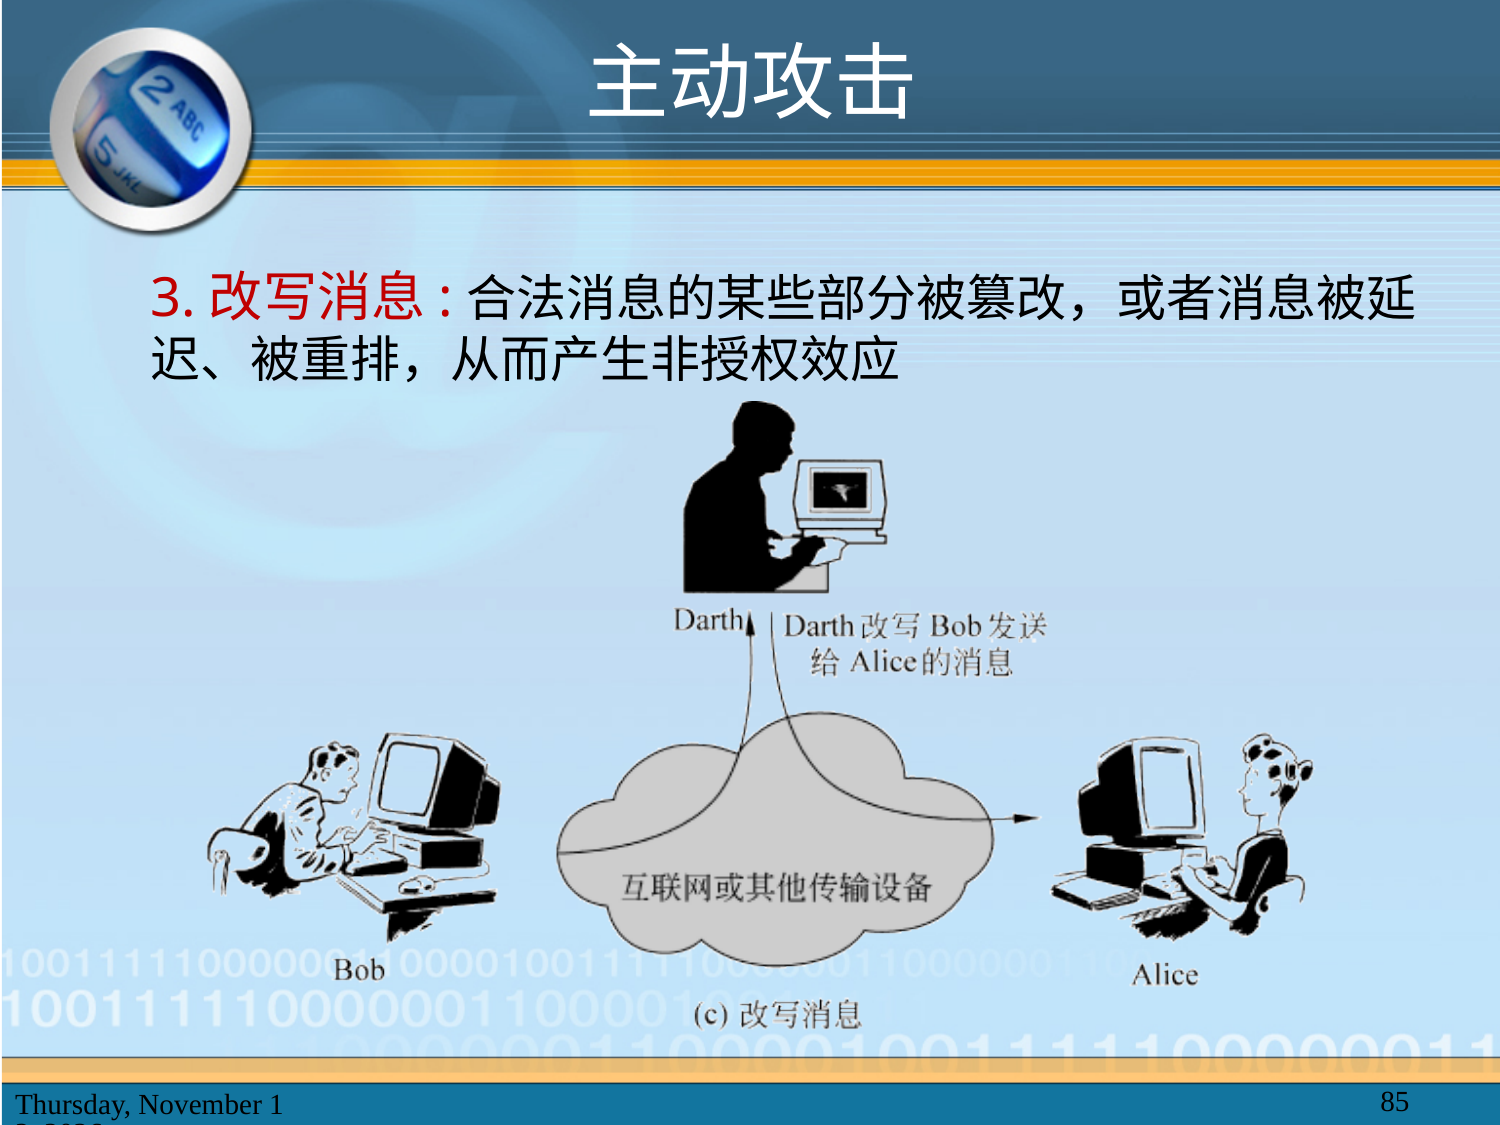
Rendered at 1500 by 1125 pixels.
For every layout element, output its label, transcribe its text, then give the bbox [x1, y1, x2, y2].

picture [1, 0, 1500, 1125]
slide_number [0, 1078, 313, 1125]
text_box 3.改写消息:合法消息的某些部分被篡改，或者消息被延迟、被重排，从而产生非授权效应 [135, 255, 1471, 395]
slide_number 85 [1074, 1074, 1425, 1125]
title 主动攻击 [76, 0, 1427, 173]
